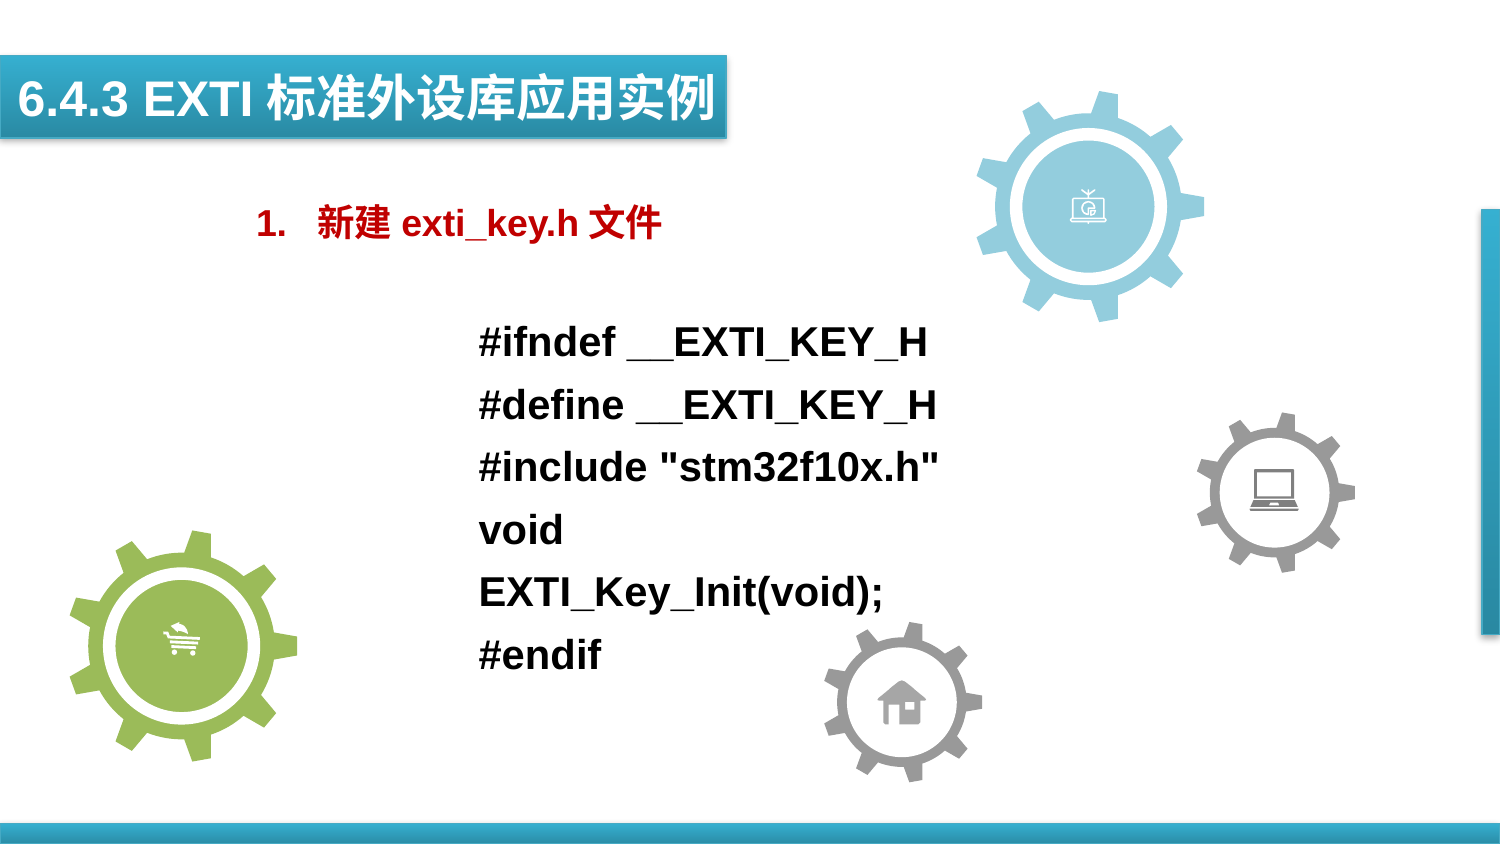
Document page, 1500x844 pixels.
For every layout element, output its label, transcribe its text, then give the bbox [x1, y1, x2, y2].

text_box 1. 新建exti_key.h文件 [241, 191, 750, 251]
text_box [971, 89, 1206, 324]
text_box #ifndef __EXTI_KEY_H #define __EXTI_KEY_H #include "stm32f10x.h" void EXTI_Key_Init(void); #endif [463, 295, 972, 685]
text_box 6.4.3 EXTI标准外设库应用实例 [2, 59, 731, 134]
text_box [0, 55, 727, 139]
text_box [1193, 411, 1356, 574]
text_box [820, 620, 983, 784]
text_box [64, 529, 299, 763]
